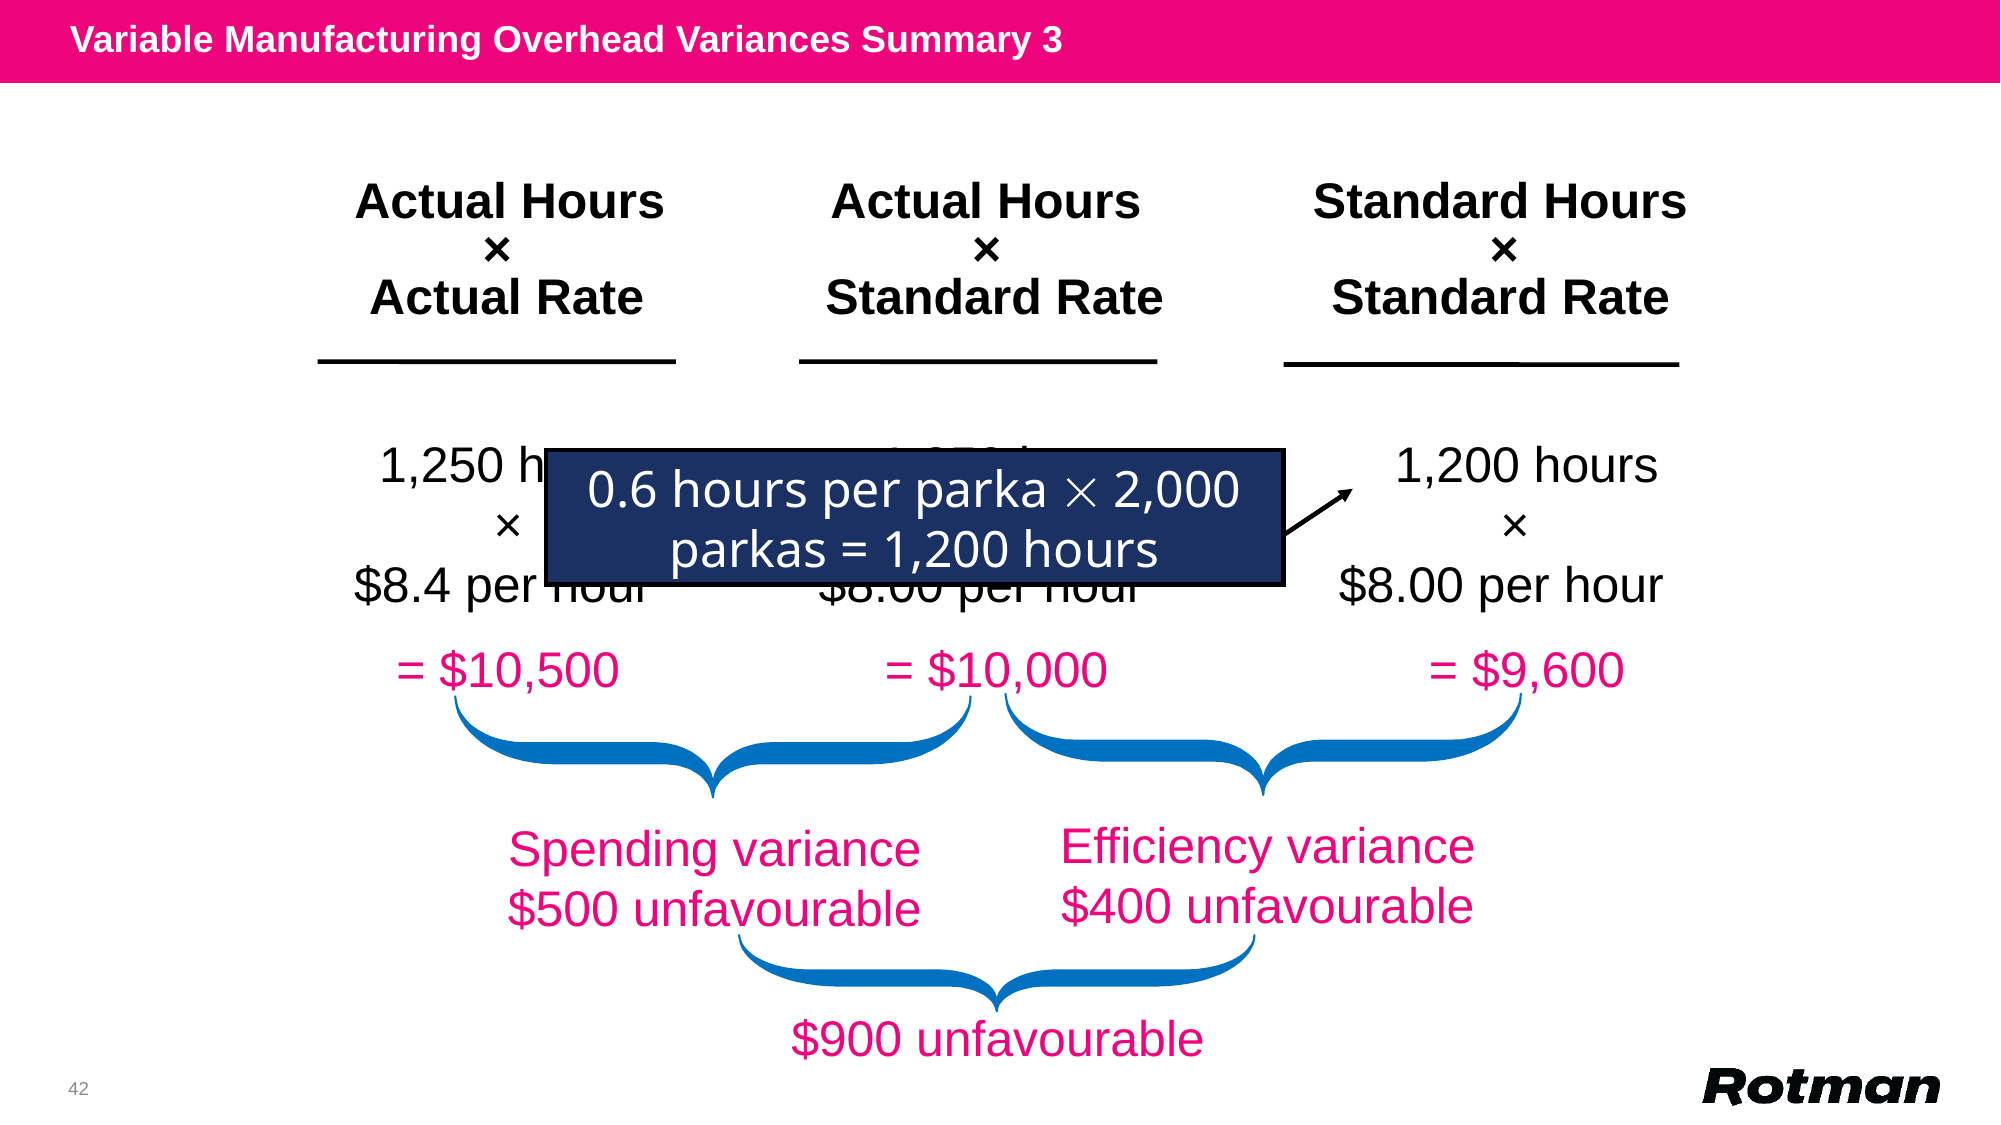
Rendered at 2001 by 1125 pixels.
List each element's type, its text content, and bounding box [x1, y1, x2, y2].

picture [1702, 1068, 1940, 1106]
slide_number 42 [39, 1070, 118, 1106]
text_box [679, 934, 1317, 1075]
subtitle Variable Manufacturing Overhead Variances Summary 3 [55, 0, 1630, 79]
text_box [949, 693, 1587, 943]
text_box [396, 696, 945, 946]
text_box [545, 449, 1354, 590]
text_box 1,250 hours 1,250 hours 1,200 hours × × × $8.4 per hour $8.00 per hour $8.00 per hour = $10,500 = $10,000 = $9,600 [325, 425, 1738, 705]
text_box Actual Hours Actual Hours Standard Hours × × × Actual Rate Standard Rate Standard Rate [300, 172, 1738, 332]
